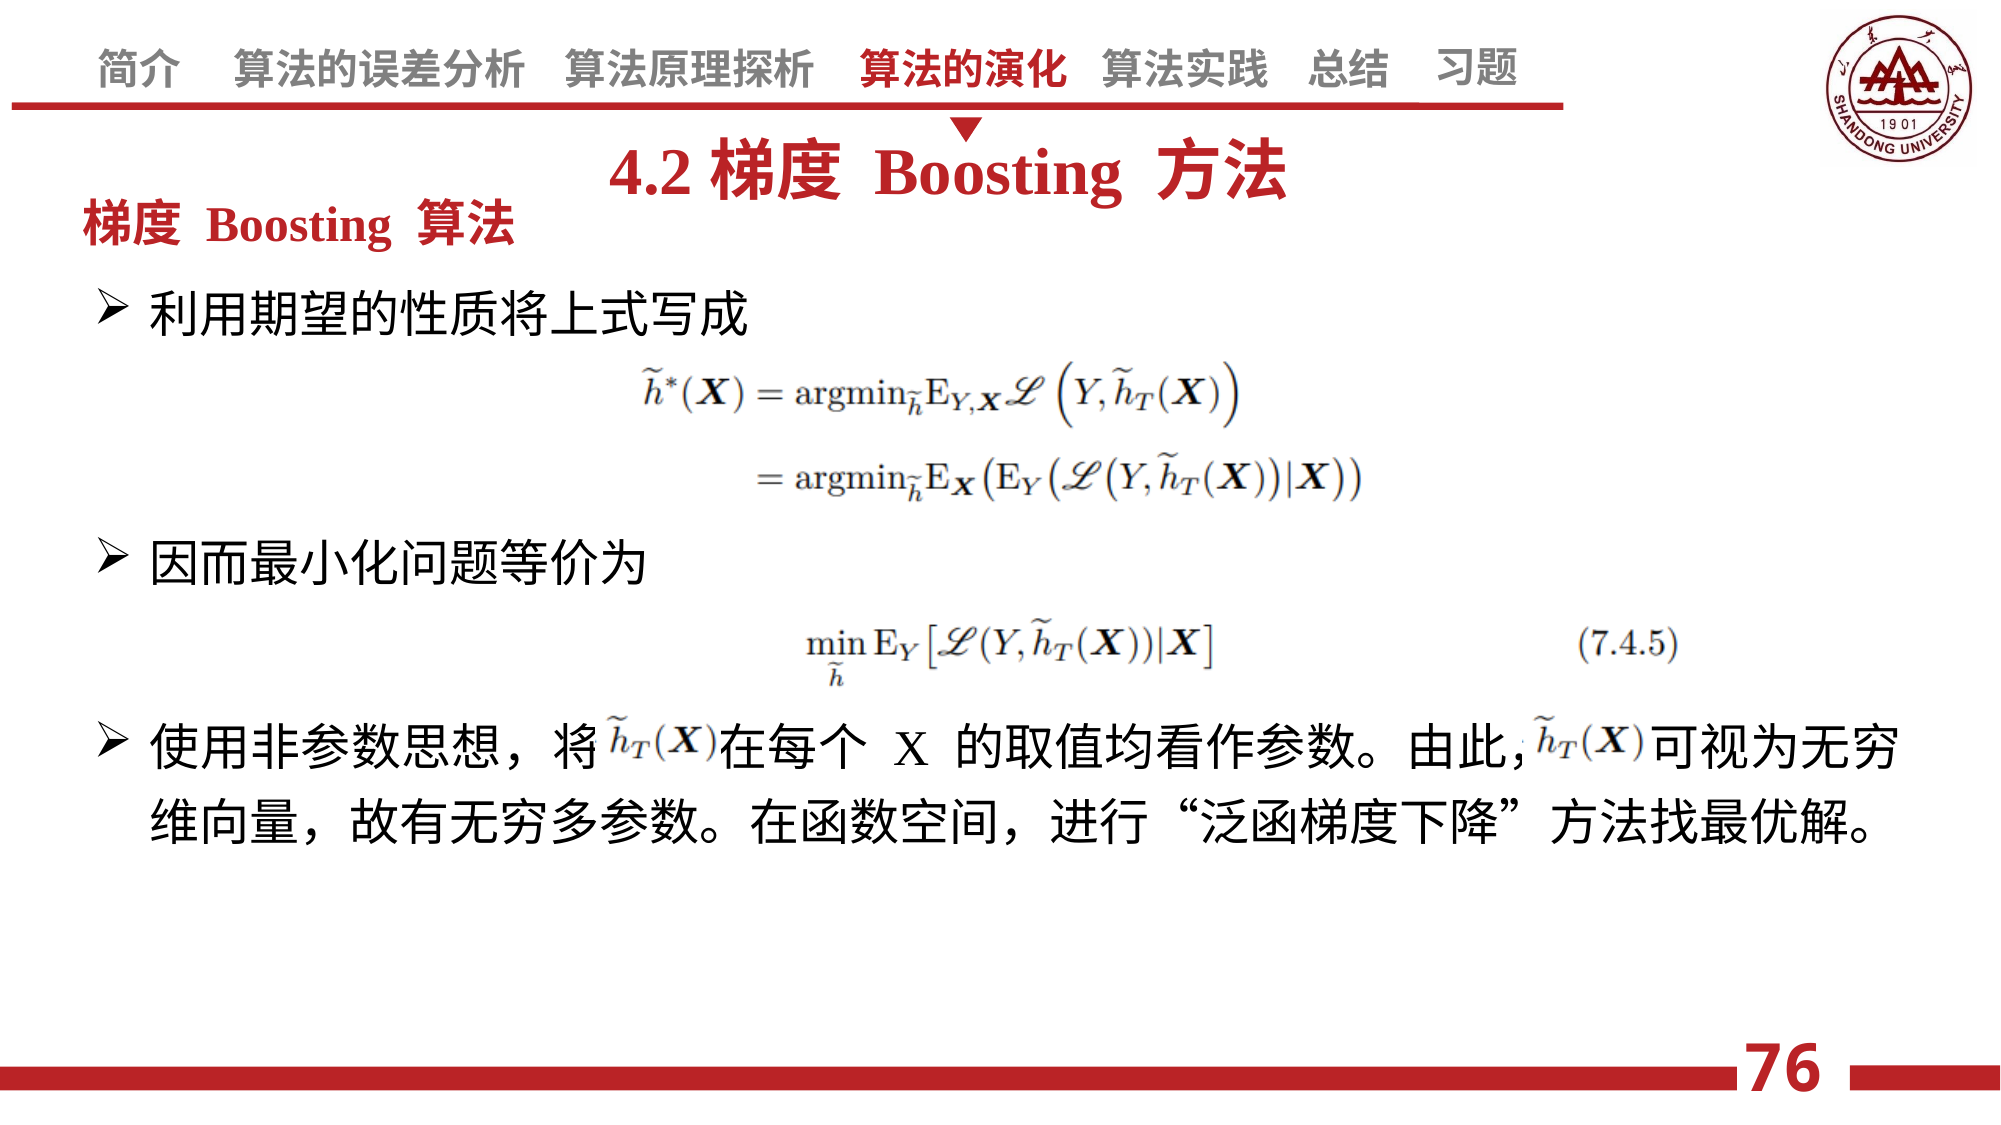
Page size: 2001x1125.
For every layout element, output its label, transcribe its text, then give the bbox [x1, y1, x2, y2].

picture [792, 603, 1687, 695]
picture [595, 698, 721, 769]
text_box 4.2梯度 Boosting 方法 [582, 120, 1585, 260]
picture [1820, 9, 1977, 167]
text_box 利用期望的性质将上式写成 [78, 260, 1916, 351]
text_box 梯度 Boosting 算法 [67, 183, 1071, 259]
text_box 使用非参数思想，将 在每个 X 的取值均看作参数。由此， 可视为无穷维向量，故有无穷多参数。在函数空间，进行“泛函梯度下降”方法找最优解。 [78, 693, 1916, 859]
picture [1522, 698, 1648, 769]
picture [627, 343, 1372, 526]
text_box 因而最小化问题等价为 [78, 508, 1916, 599]
